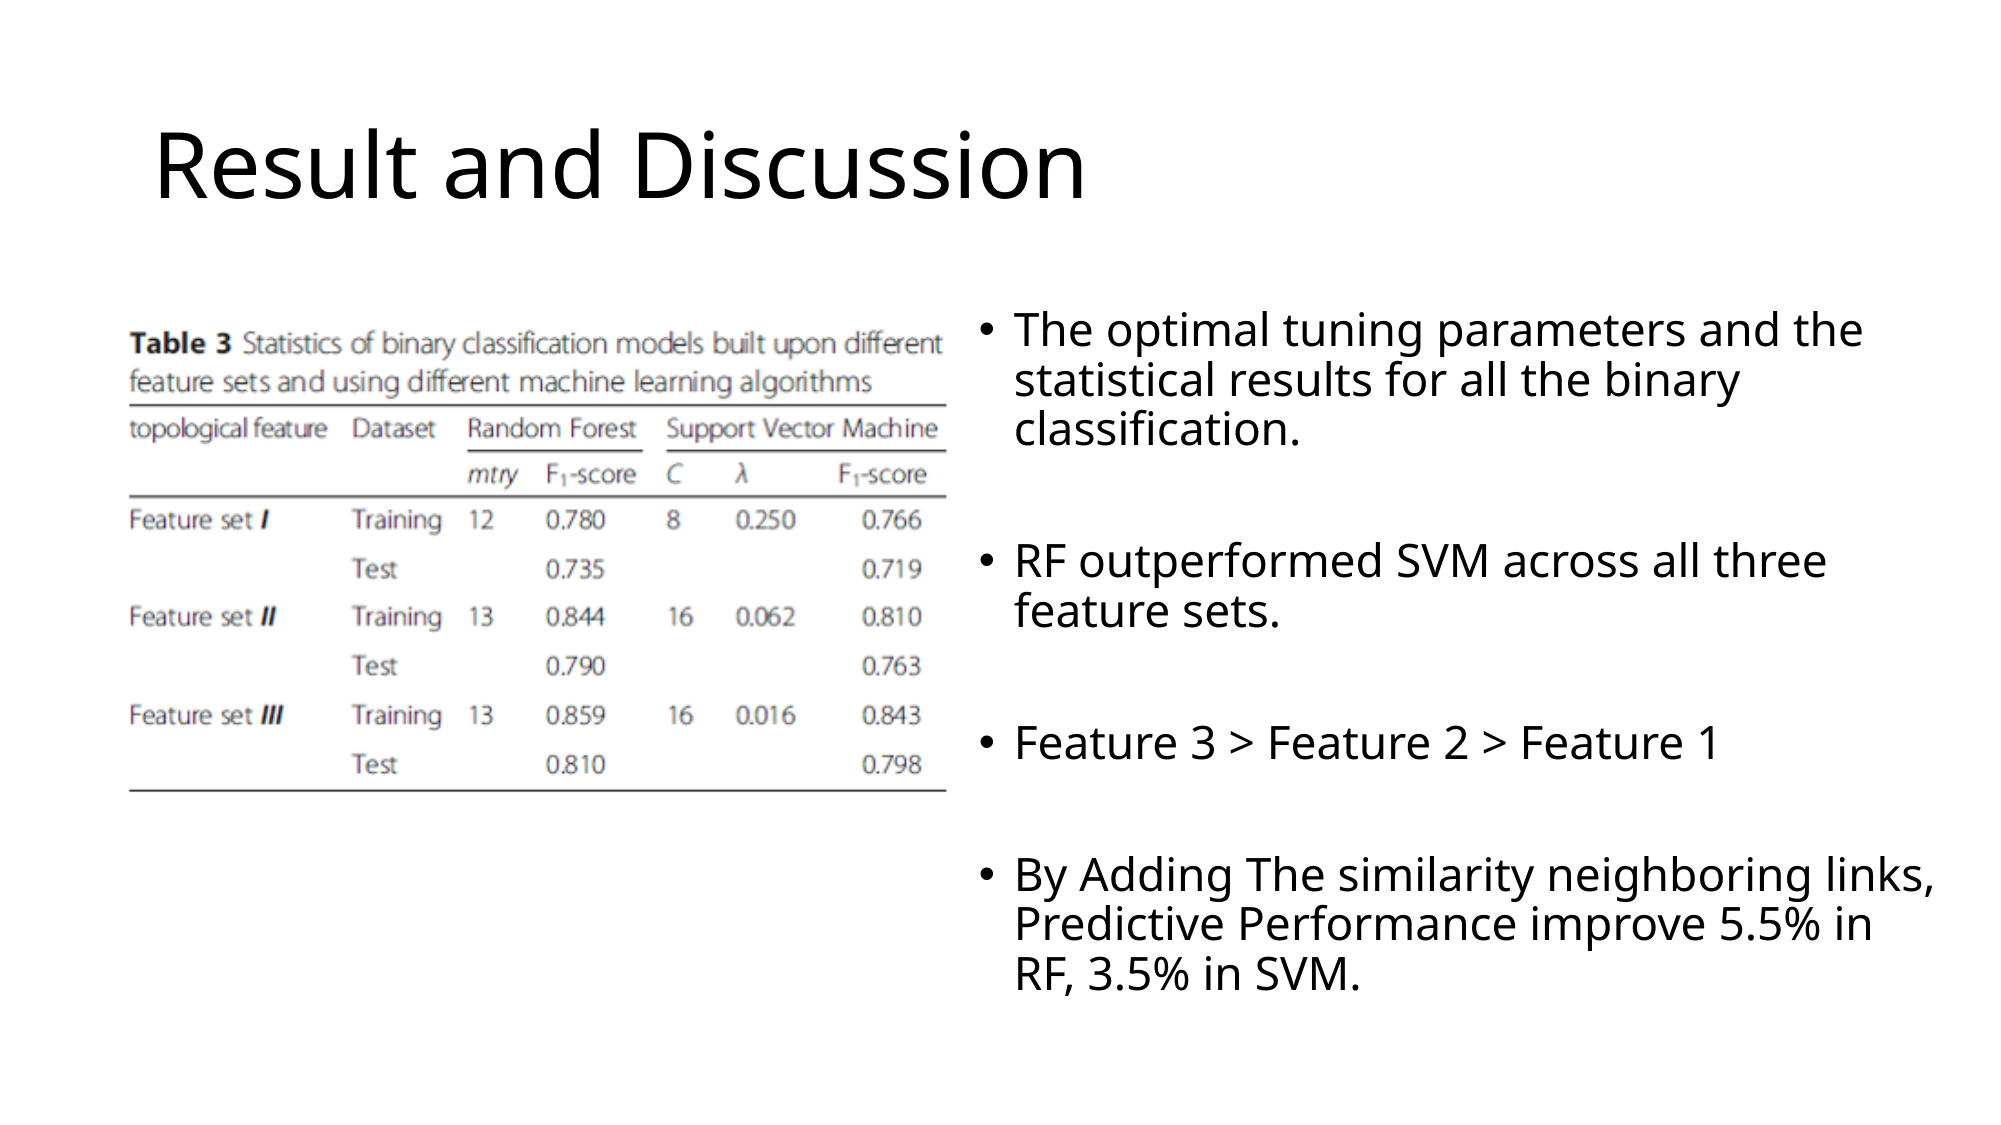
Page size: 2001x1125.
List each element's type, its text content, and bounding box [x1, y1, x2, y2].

picture [106, 299, 965, 823]
title Result and Discussion [137, 59, 1863, 278]
list The optimal tuning parameters and the statistical results for all the binary classification. RF outperformed SVM across all three feature sets. Feature 3 > Feature 2 > Feature 1 By Adding The similarity neighboring links, Predictive Performance improve 5.5% in RF, 3.5% in SVM. [964, 299, 1961, 1014]
